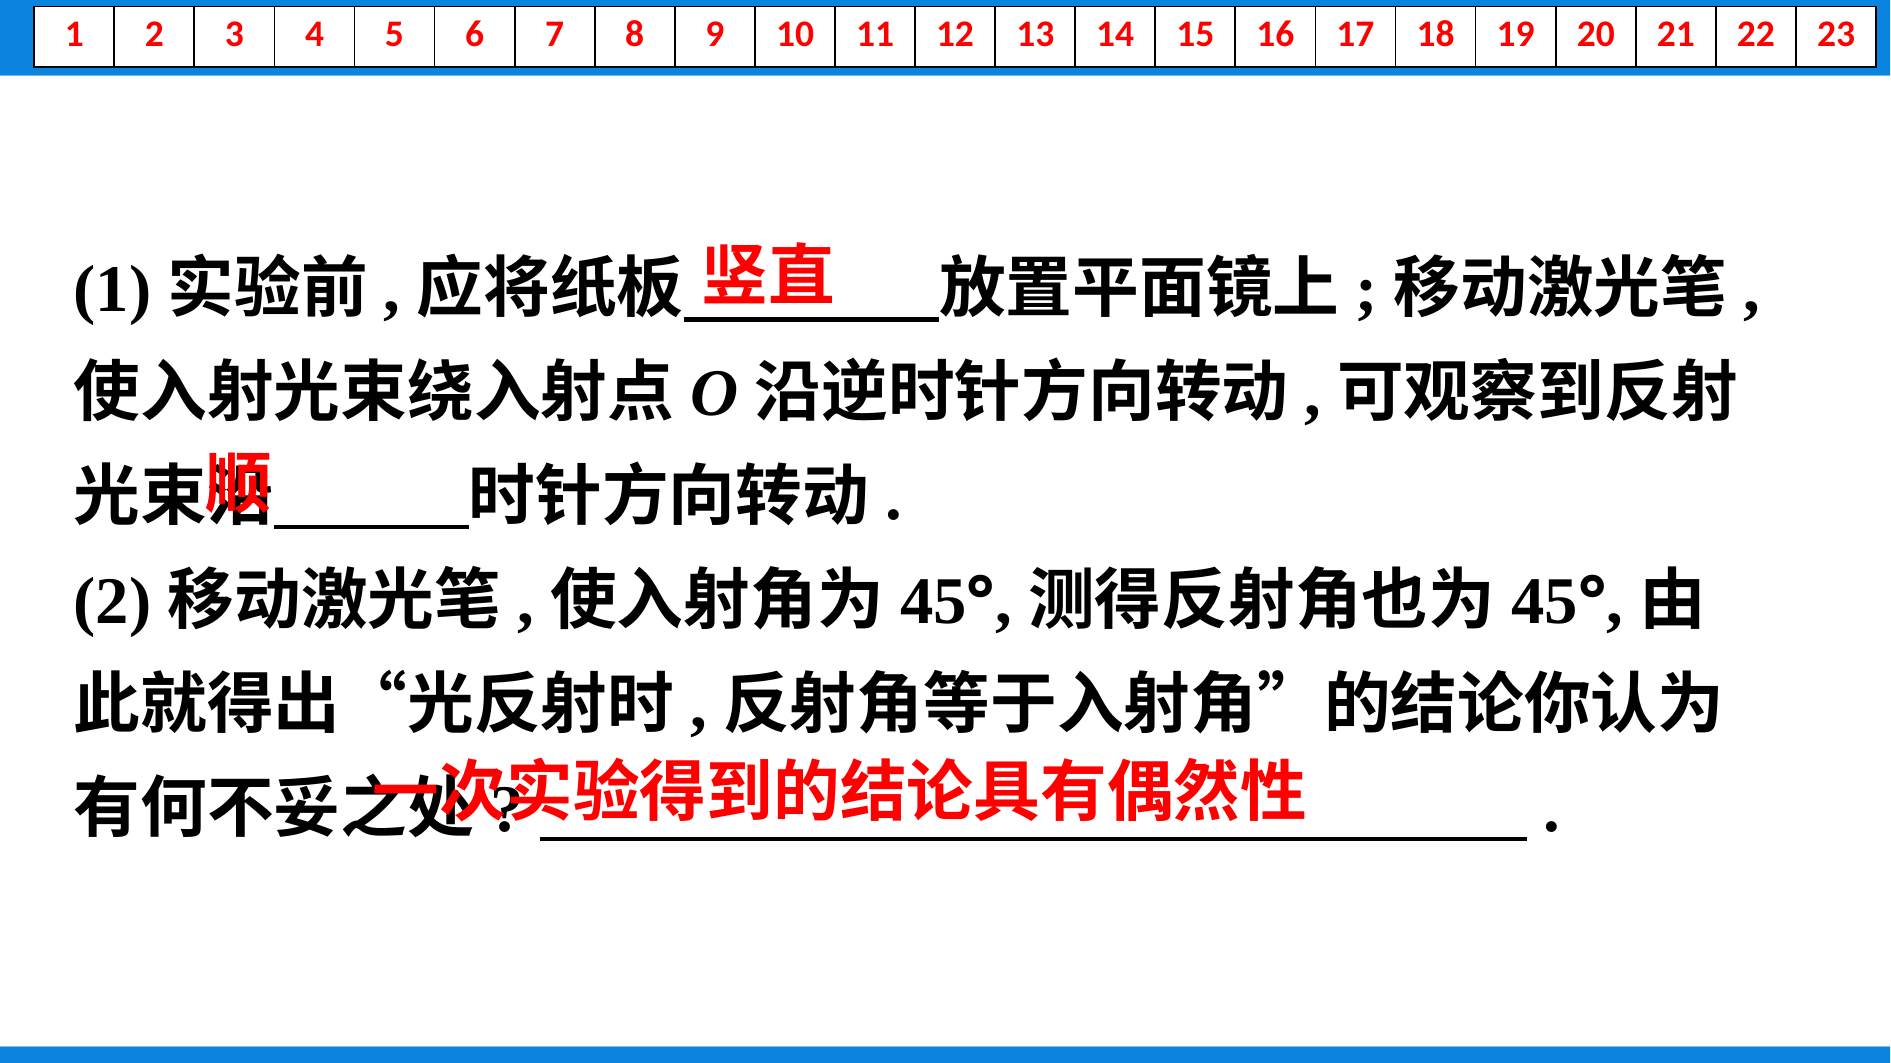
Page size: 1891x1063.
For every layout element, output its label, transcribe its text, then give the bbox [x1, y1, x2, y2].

picture [0, 0, 1891, 1063]
text_box 顺 [123, 437, 409, 525]
text_box 一次实验得到的结论具有偶然性 [290, 748, 1447, 829]
text_box (1)实验前,应将纸板 放置平面镜上;移动激光笔,使入射光束绕入射点O沿逆时针方向转动,可观察到反射光束沿 时针方向转动. (2)移动激光笔,使入射角为45°,测得反射角也为45°,由此就得出“光反射时,反射角等于入射角”的结论你认为有何不妥之处? . [59, 213, 1786, 853]
text_box 竖直 [619, 229, 972, 317]
